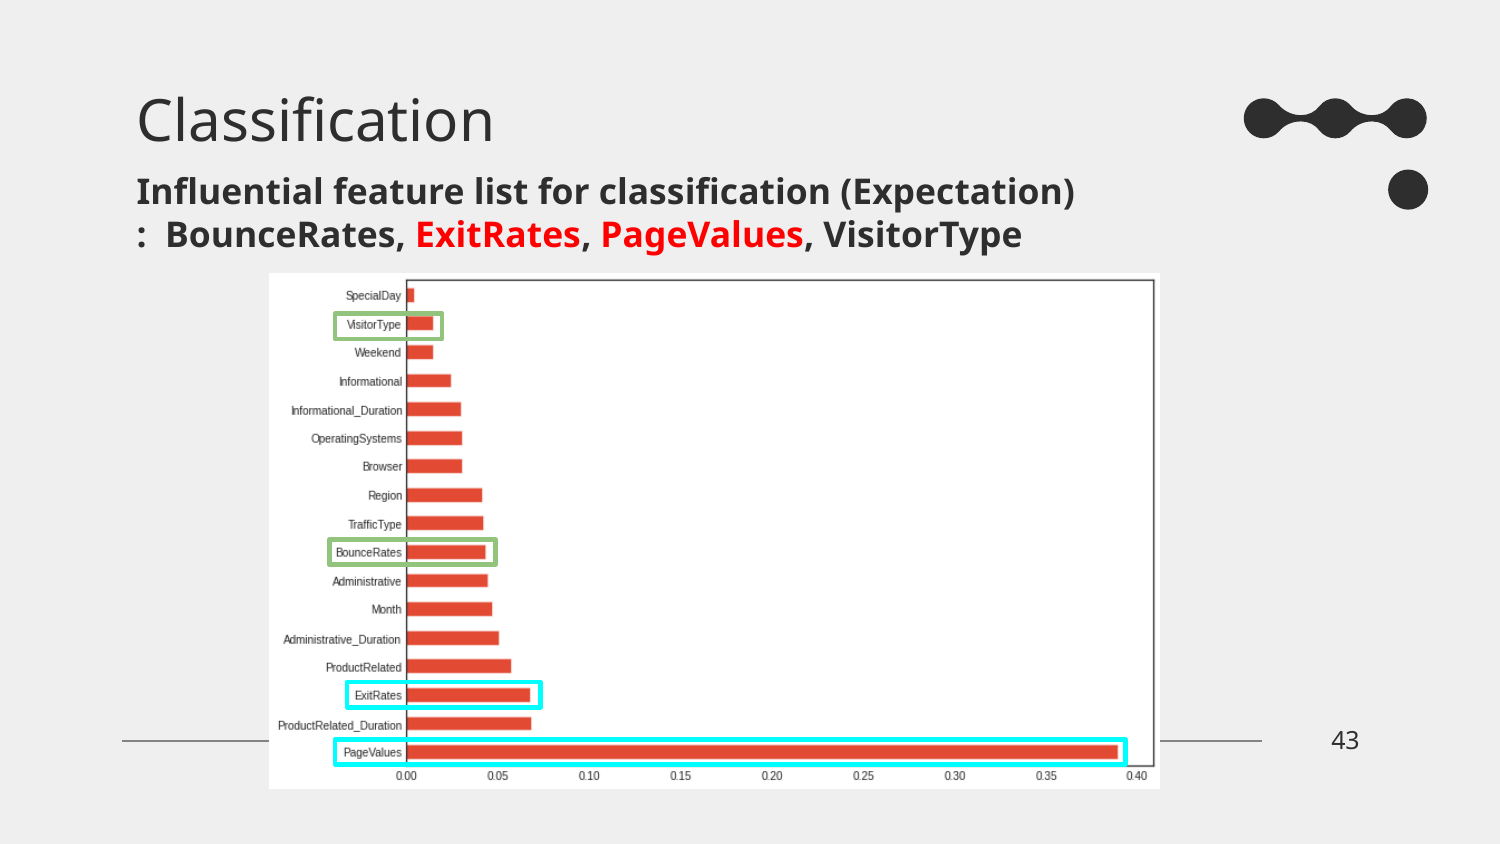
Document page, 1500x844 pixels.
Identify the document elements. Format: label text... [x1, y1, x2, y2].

title Classification [121, 86, 1197, 150]
slide_number 43 [1312, 725, 1379, 758]
subtitle Influential feature list for classification (Expectation) : BounceRates, ExitRates, PageValues, VisitorType [121, 168, 1274, 256]
picture [269, 273, 1160, 789]
